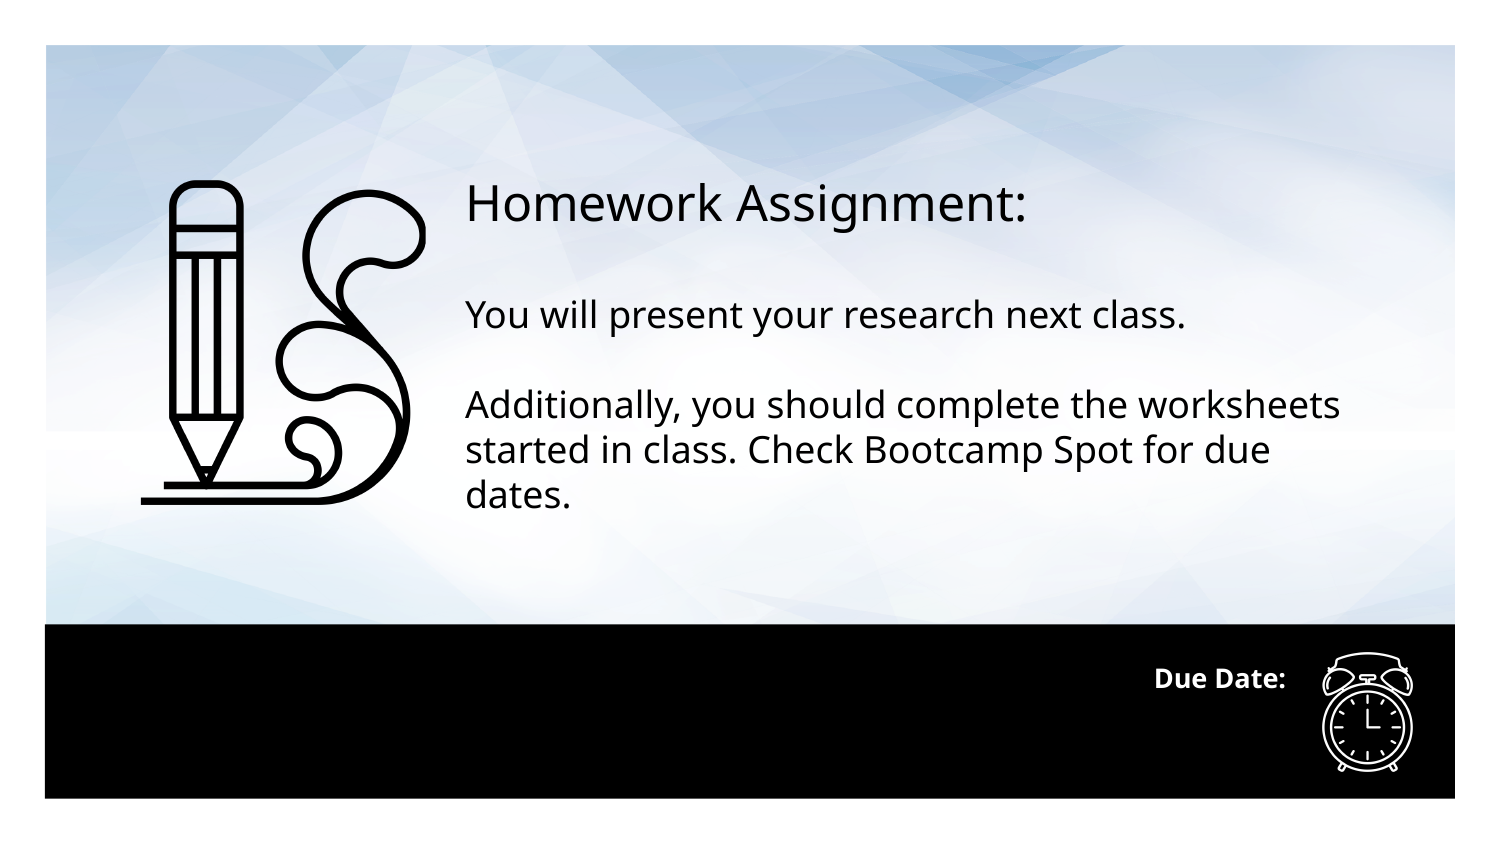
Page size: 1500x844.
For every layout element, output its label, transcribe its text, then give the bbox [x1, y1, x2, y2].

title Homework Assignment: You will present your research next class. Additionally, you should complete the worksheets started in class. Check Bootcamp Spot for due dates. [44, 171, 1455, 625]
picture [1322, 652, 1413, 772]
picture [45, 46, 1455, 171]
